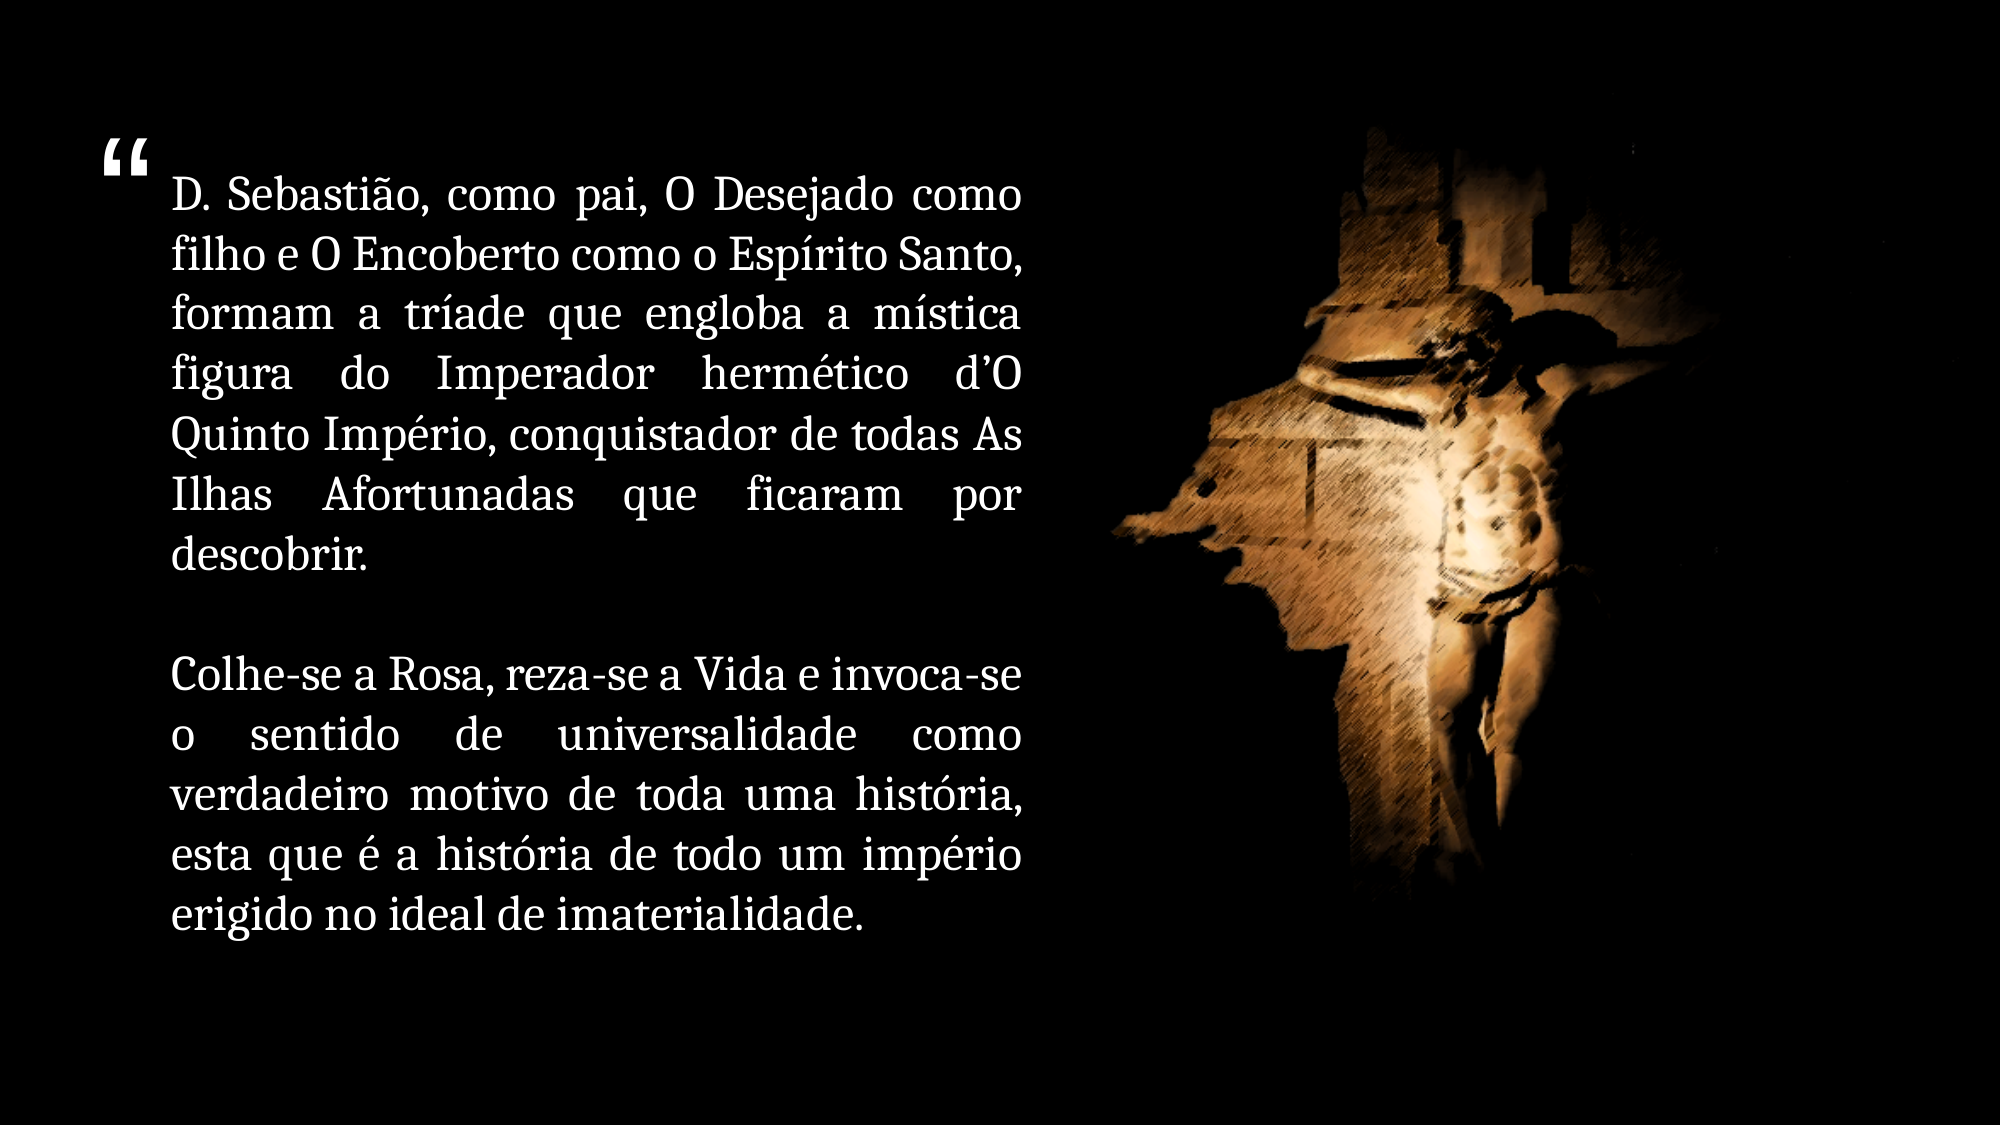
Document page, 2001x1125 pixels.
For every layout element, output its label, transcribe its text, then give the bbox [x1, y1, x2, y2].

text_box “ [87, 79, 114, 295]
text_box D. Sebastião, como pai, O Desejado como filho e O Encoberto como o Espírito Santo, formam a tríade que engloba a mística figura do Imperador hermético d’O Quinto Império, conquistador de todas As Ilhas Afortunadas que ficaram por descobrir. Colhe-se a Rosa, reza-se a Vida e invoca-se o sentido de universalidade como verdadeiro motivo de toda uma história, esta que é a história de todo um império erigido no ideal de imaterialidade. [157, 152, 999, 948]
picture [999, 0, 2001, 1125]
